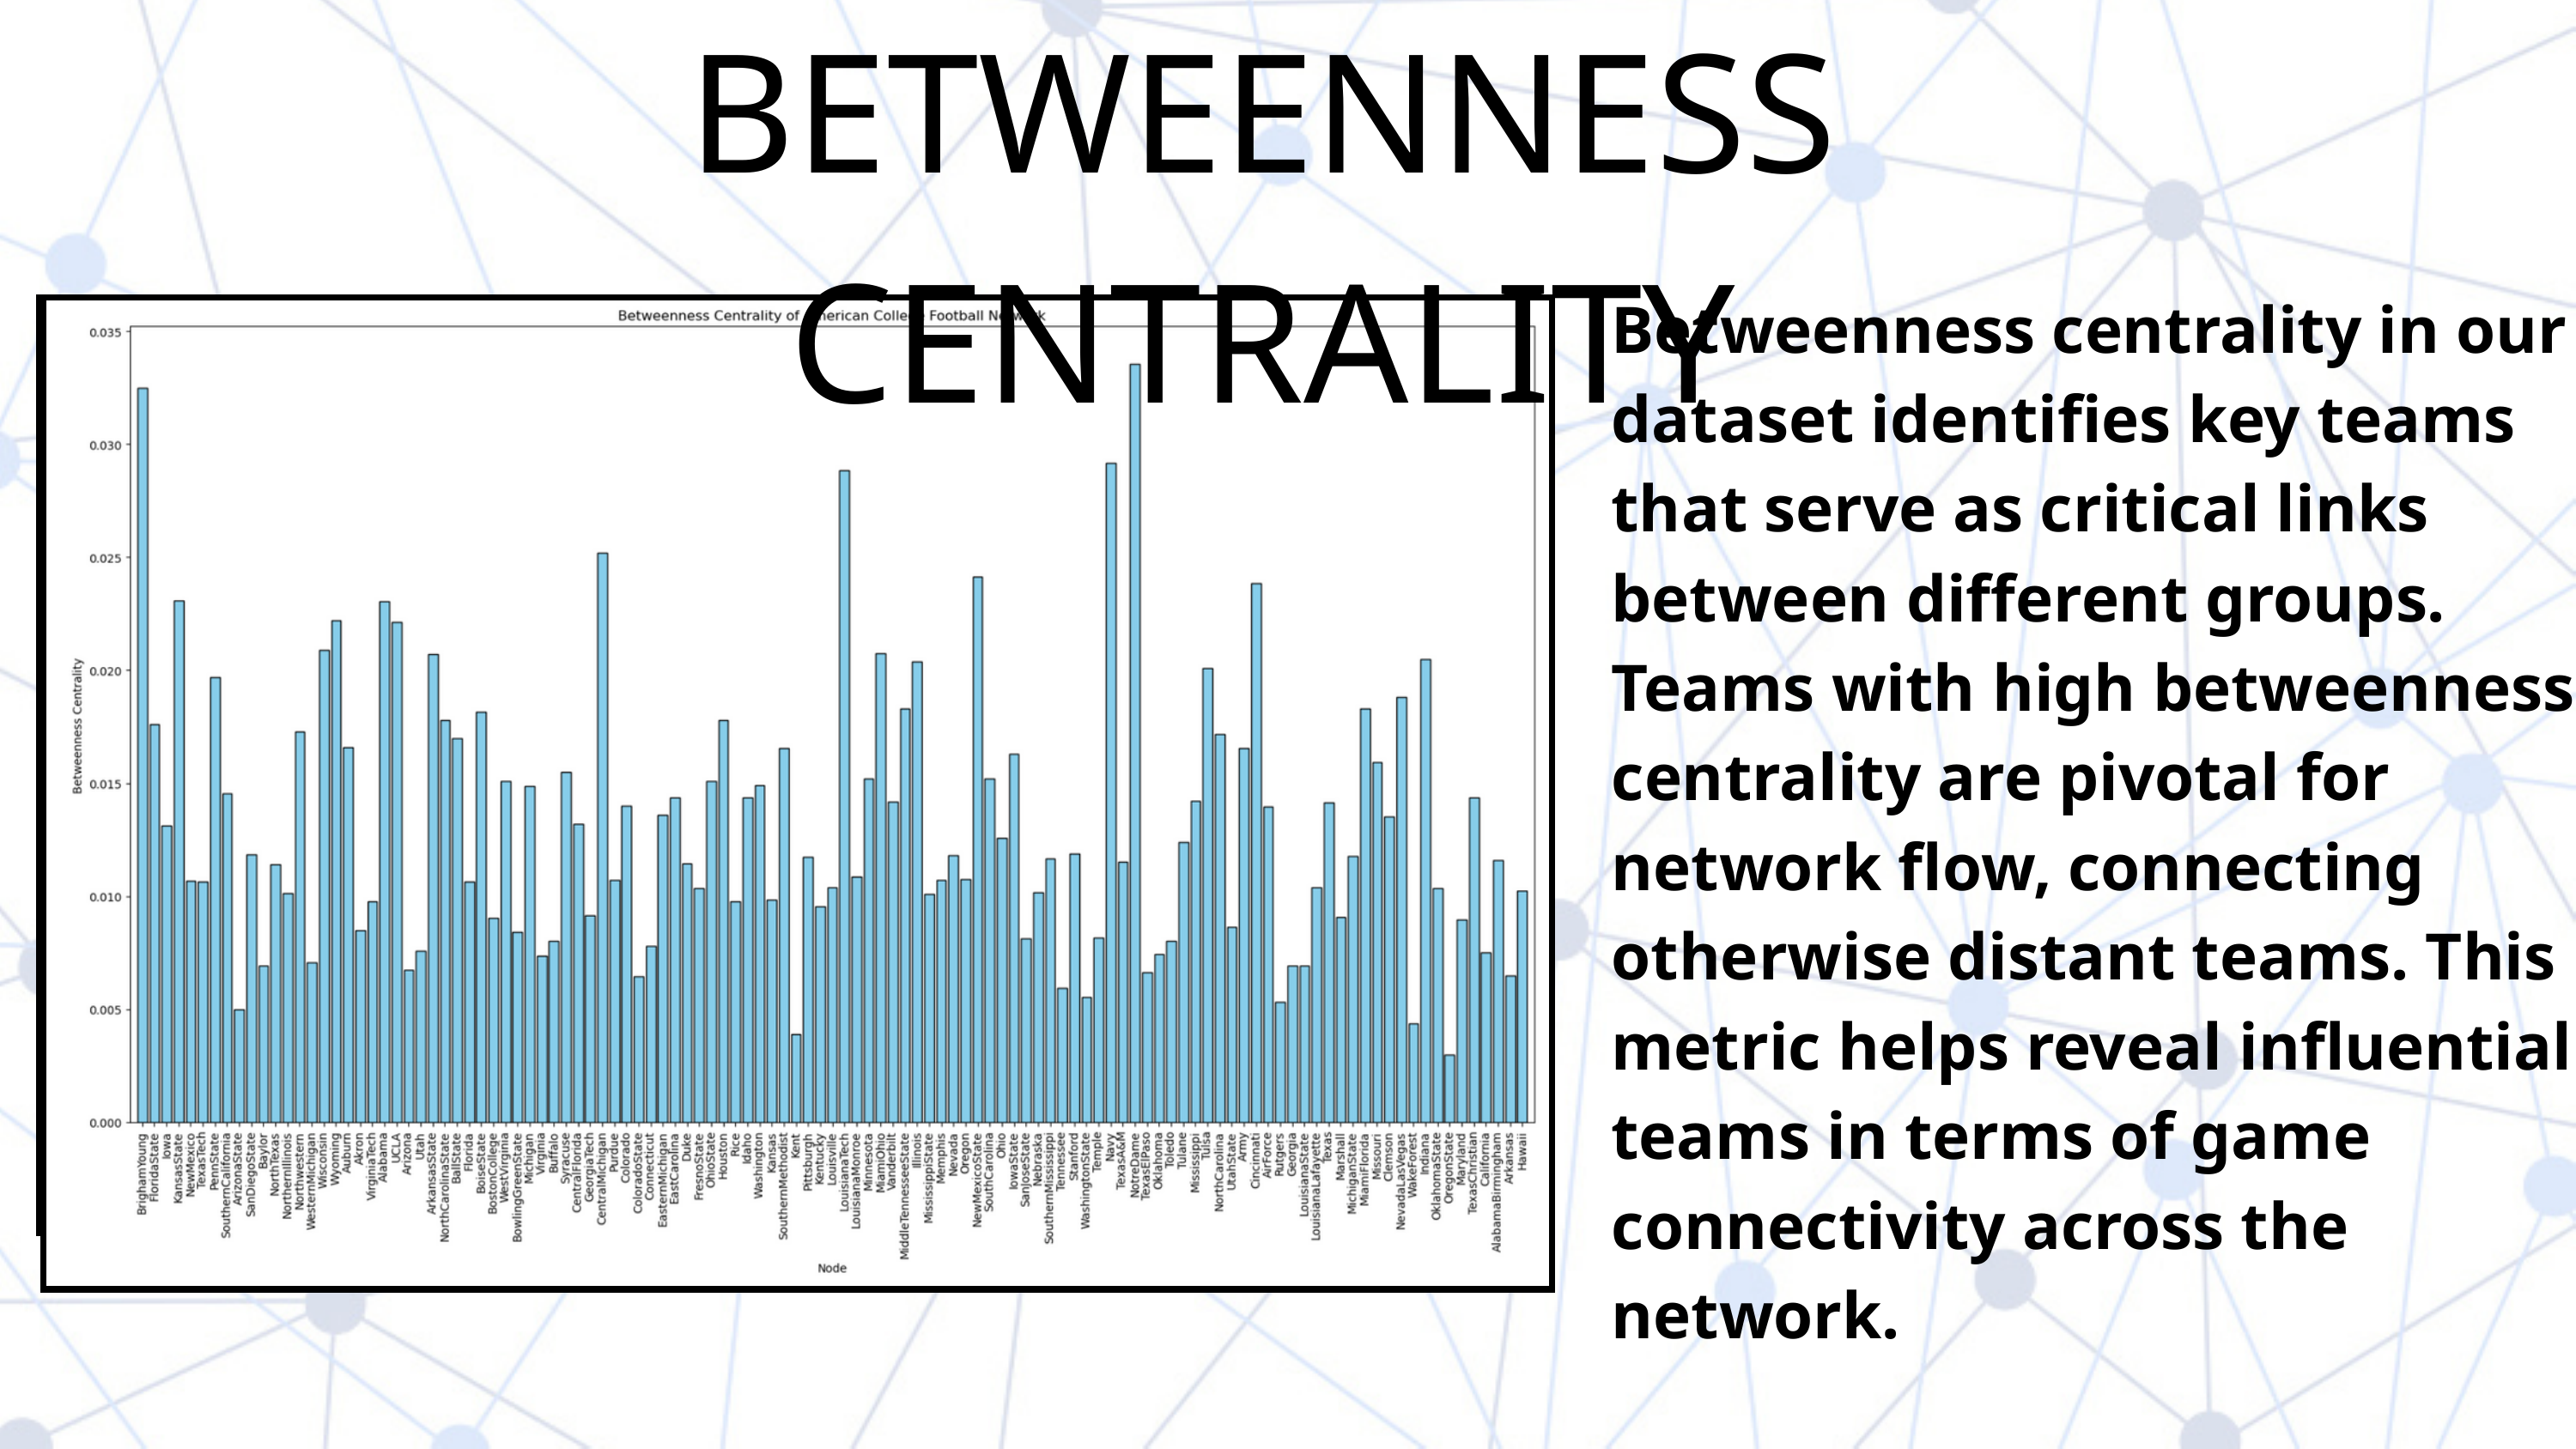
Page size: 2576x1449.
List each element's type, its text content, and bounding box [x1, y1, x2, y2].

text_box Betweenness centrality in our dataset identifies key teams that serve as critical links between different groups. Teams with high betweenness centrality are pivotal for network flow, connecting otherwise distant teams. This metric helps reveal influential teams in terms of game connectivity across the network. [1611, 276, 2576, 1352]
text_box [39, 297, 43, 1234]
text_box [0, 0, 2576, 1449]
text_box BETWEENNESS CENTRALITY [345, 0, 2181, 436]
text_box [43, 297, 1552, 1289]
